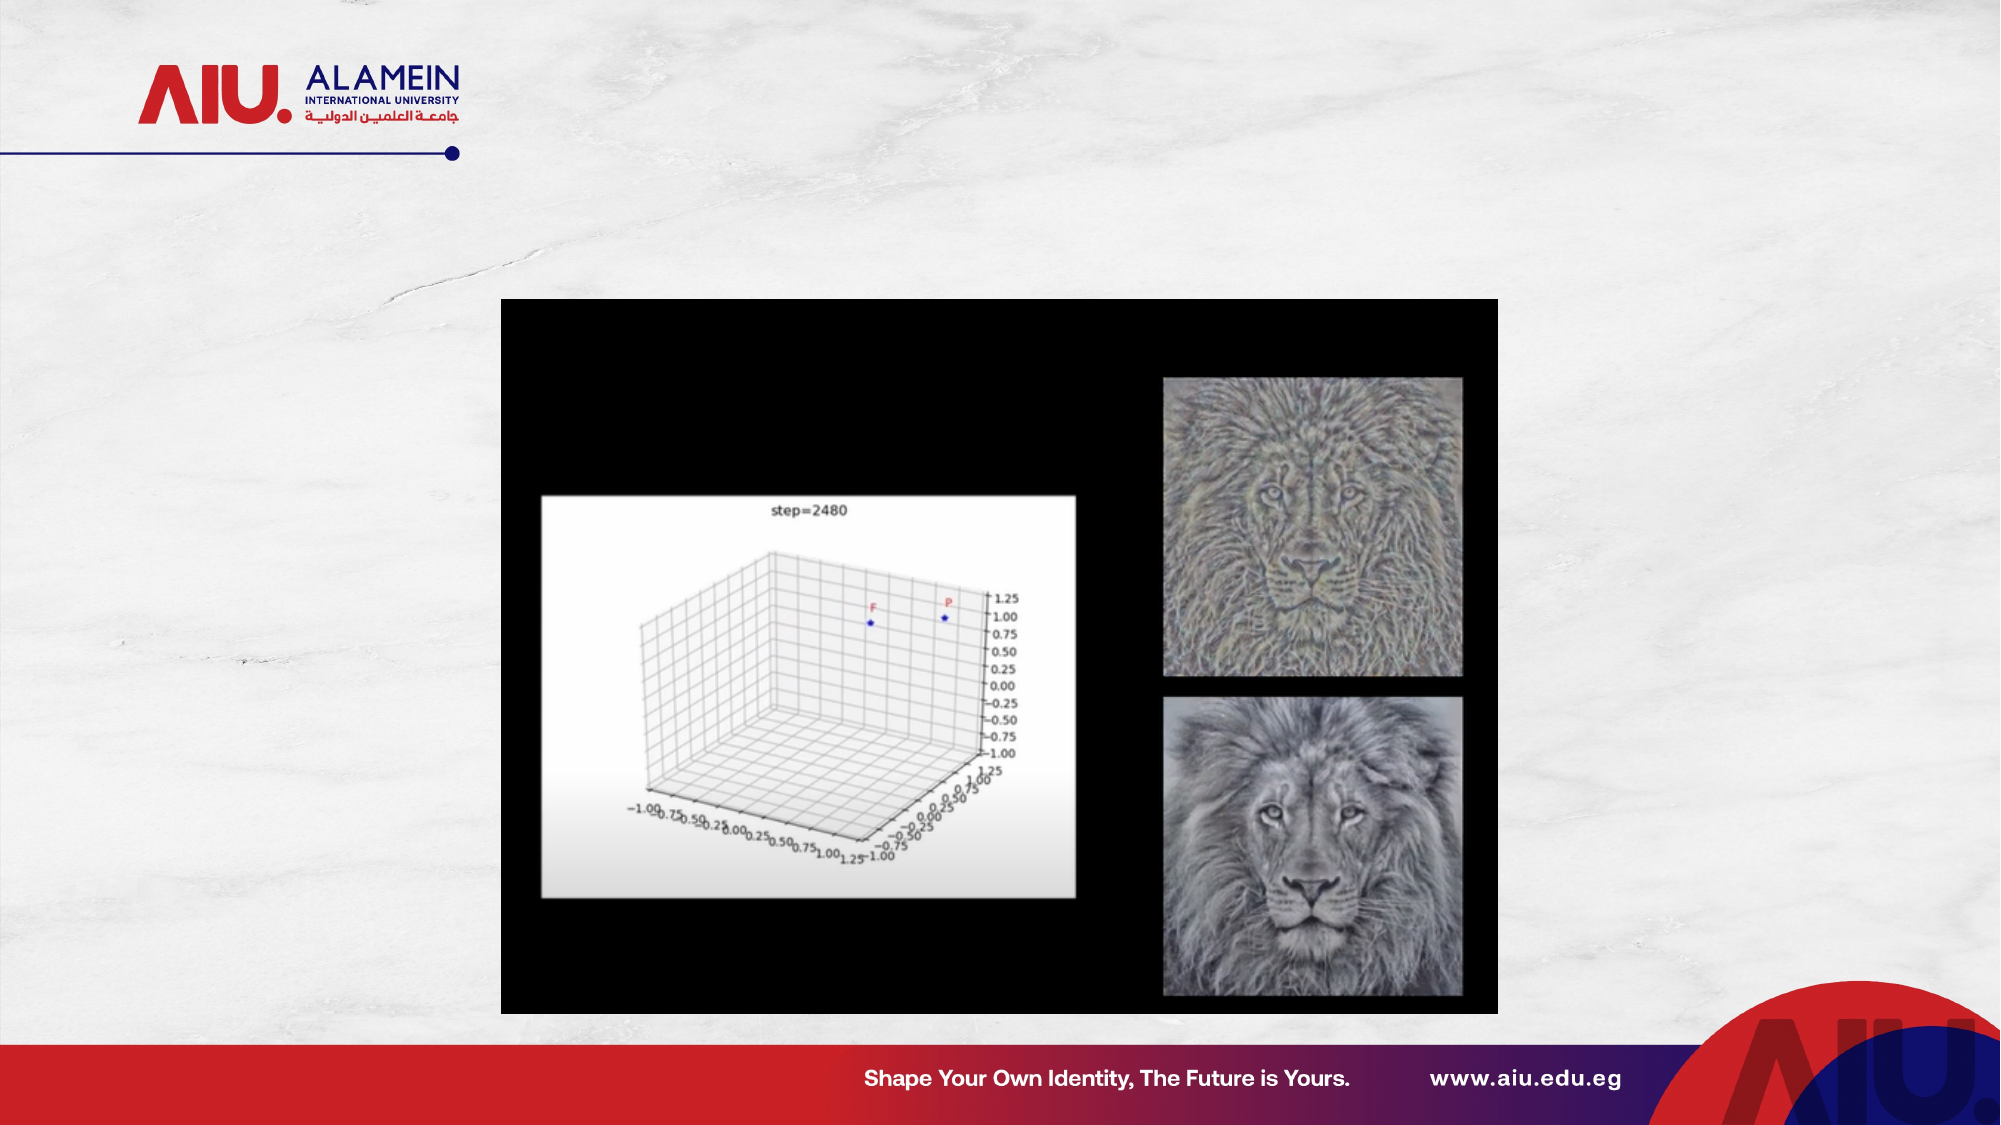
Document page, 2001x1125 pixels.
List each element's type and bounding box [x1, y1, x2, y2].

list [501, 299, 1499, 1014]
picture [0, 0, 2000, 1125]
